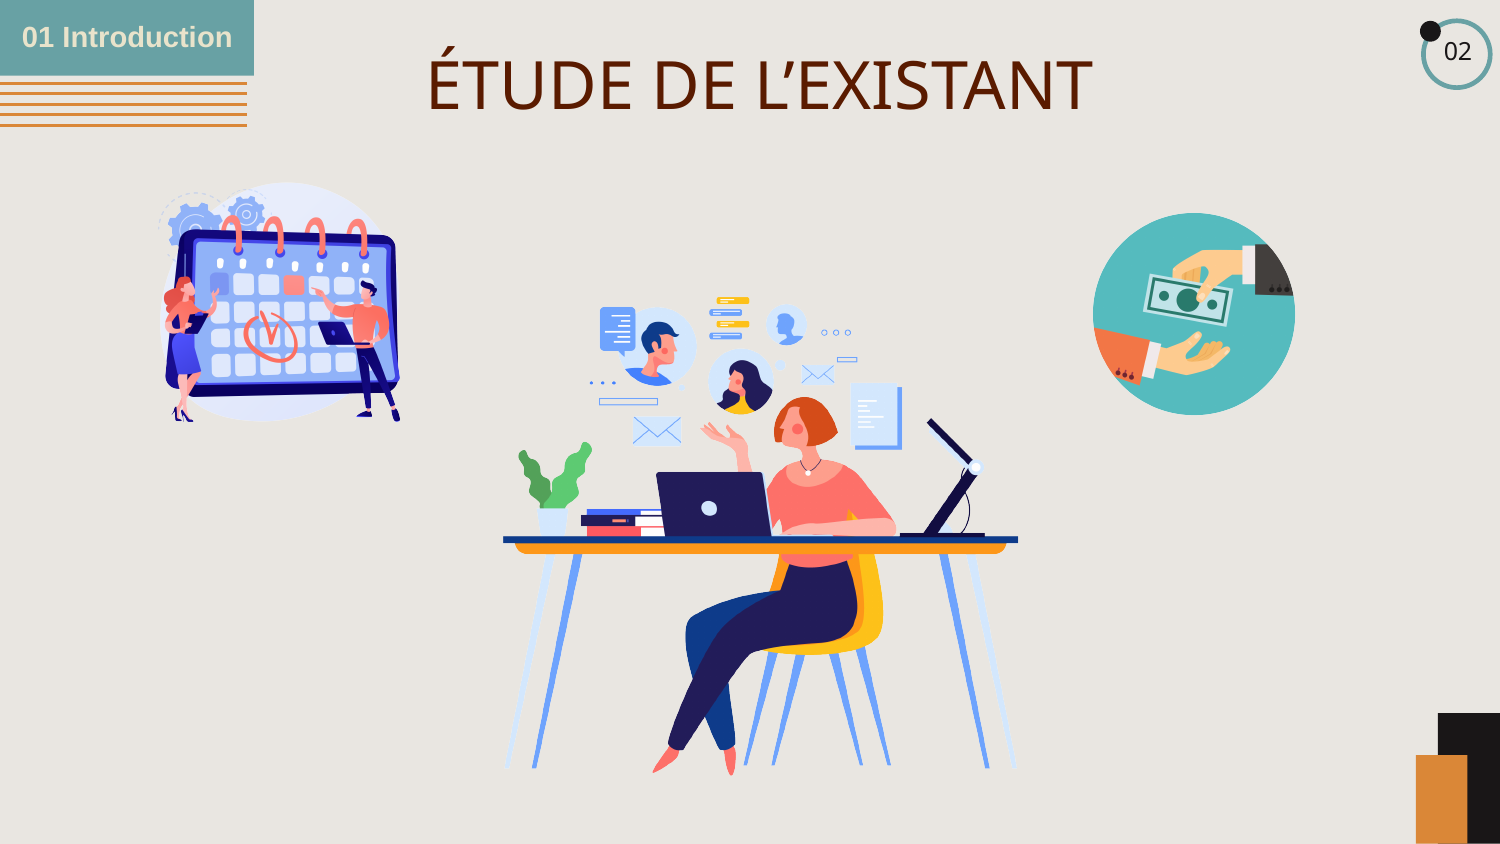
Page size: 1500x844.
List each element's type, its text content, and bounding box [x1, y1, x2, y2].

picture [123, 160, 1299, 844]
title ÉTUDE DE L’EXISTANT [203, 27, 1317, 148]
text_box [1419, 20, 1491, 88]
text_box 01 Introduction [7, 10, 291, 61]
text_box [0, 0, 256, 78]
